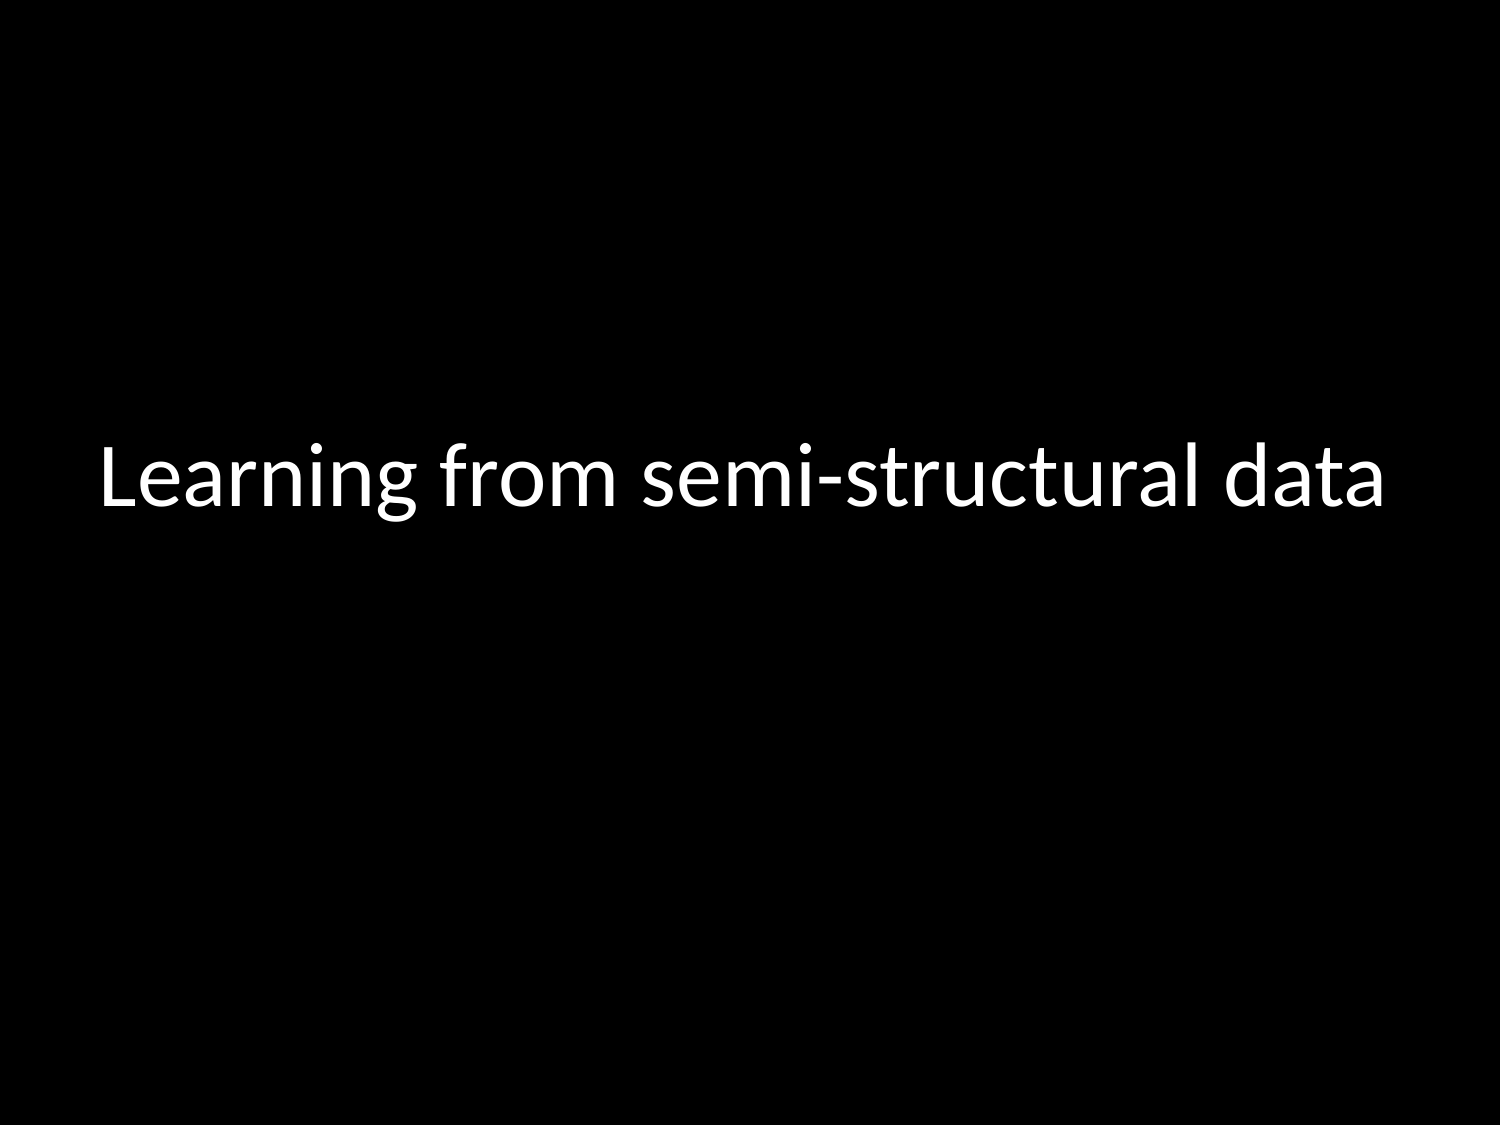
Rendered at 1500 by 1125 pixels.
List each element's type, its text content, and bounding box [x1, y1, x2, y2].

title Learning from semi-structural data [82, 349, 1407, 591]
